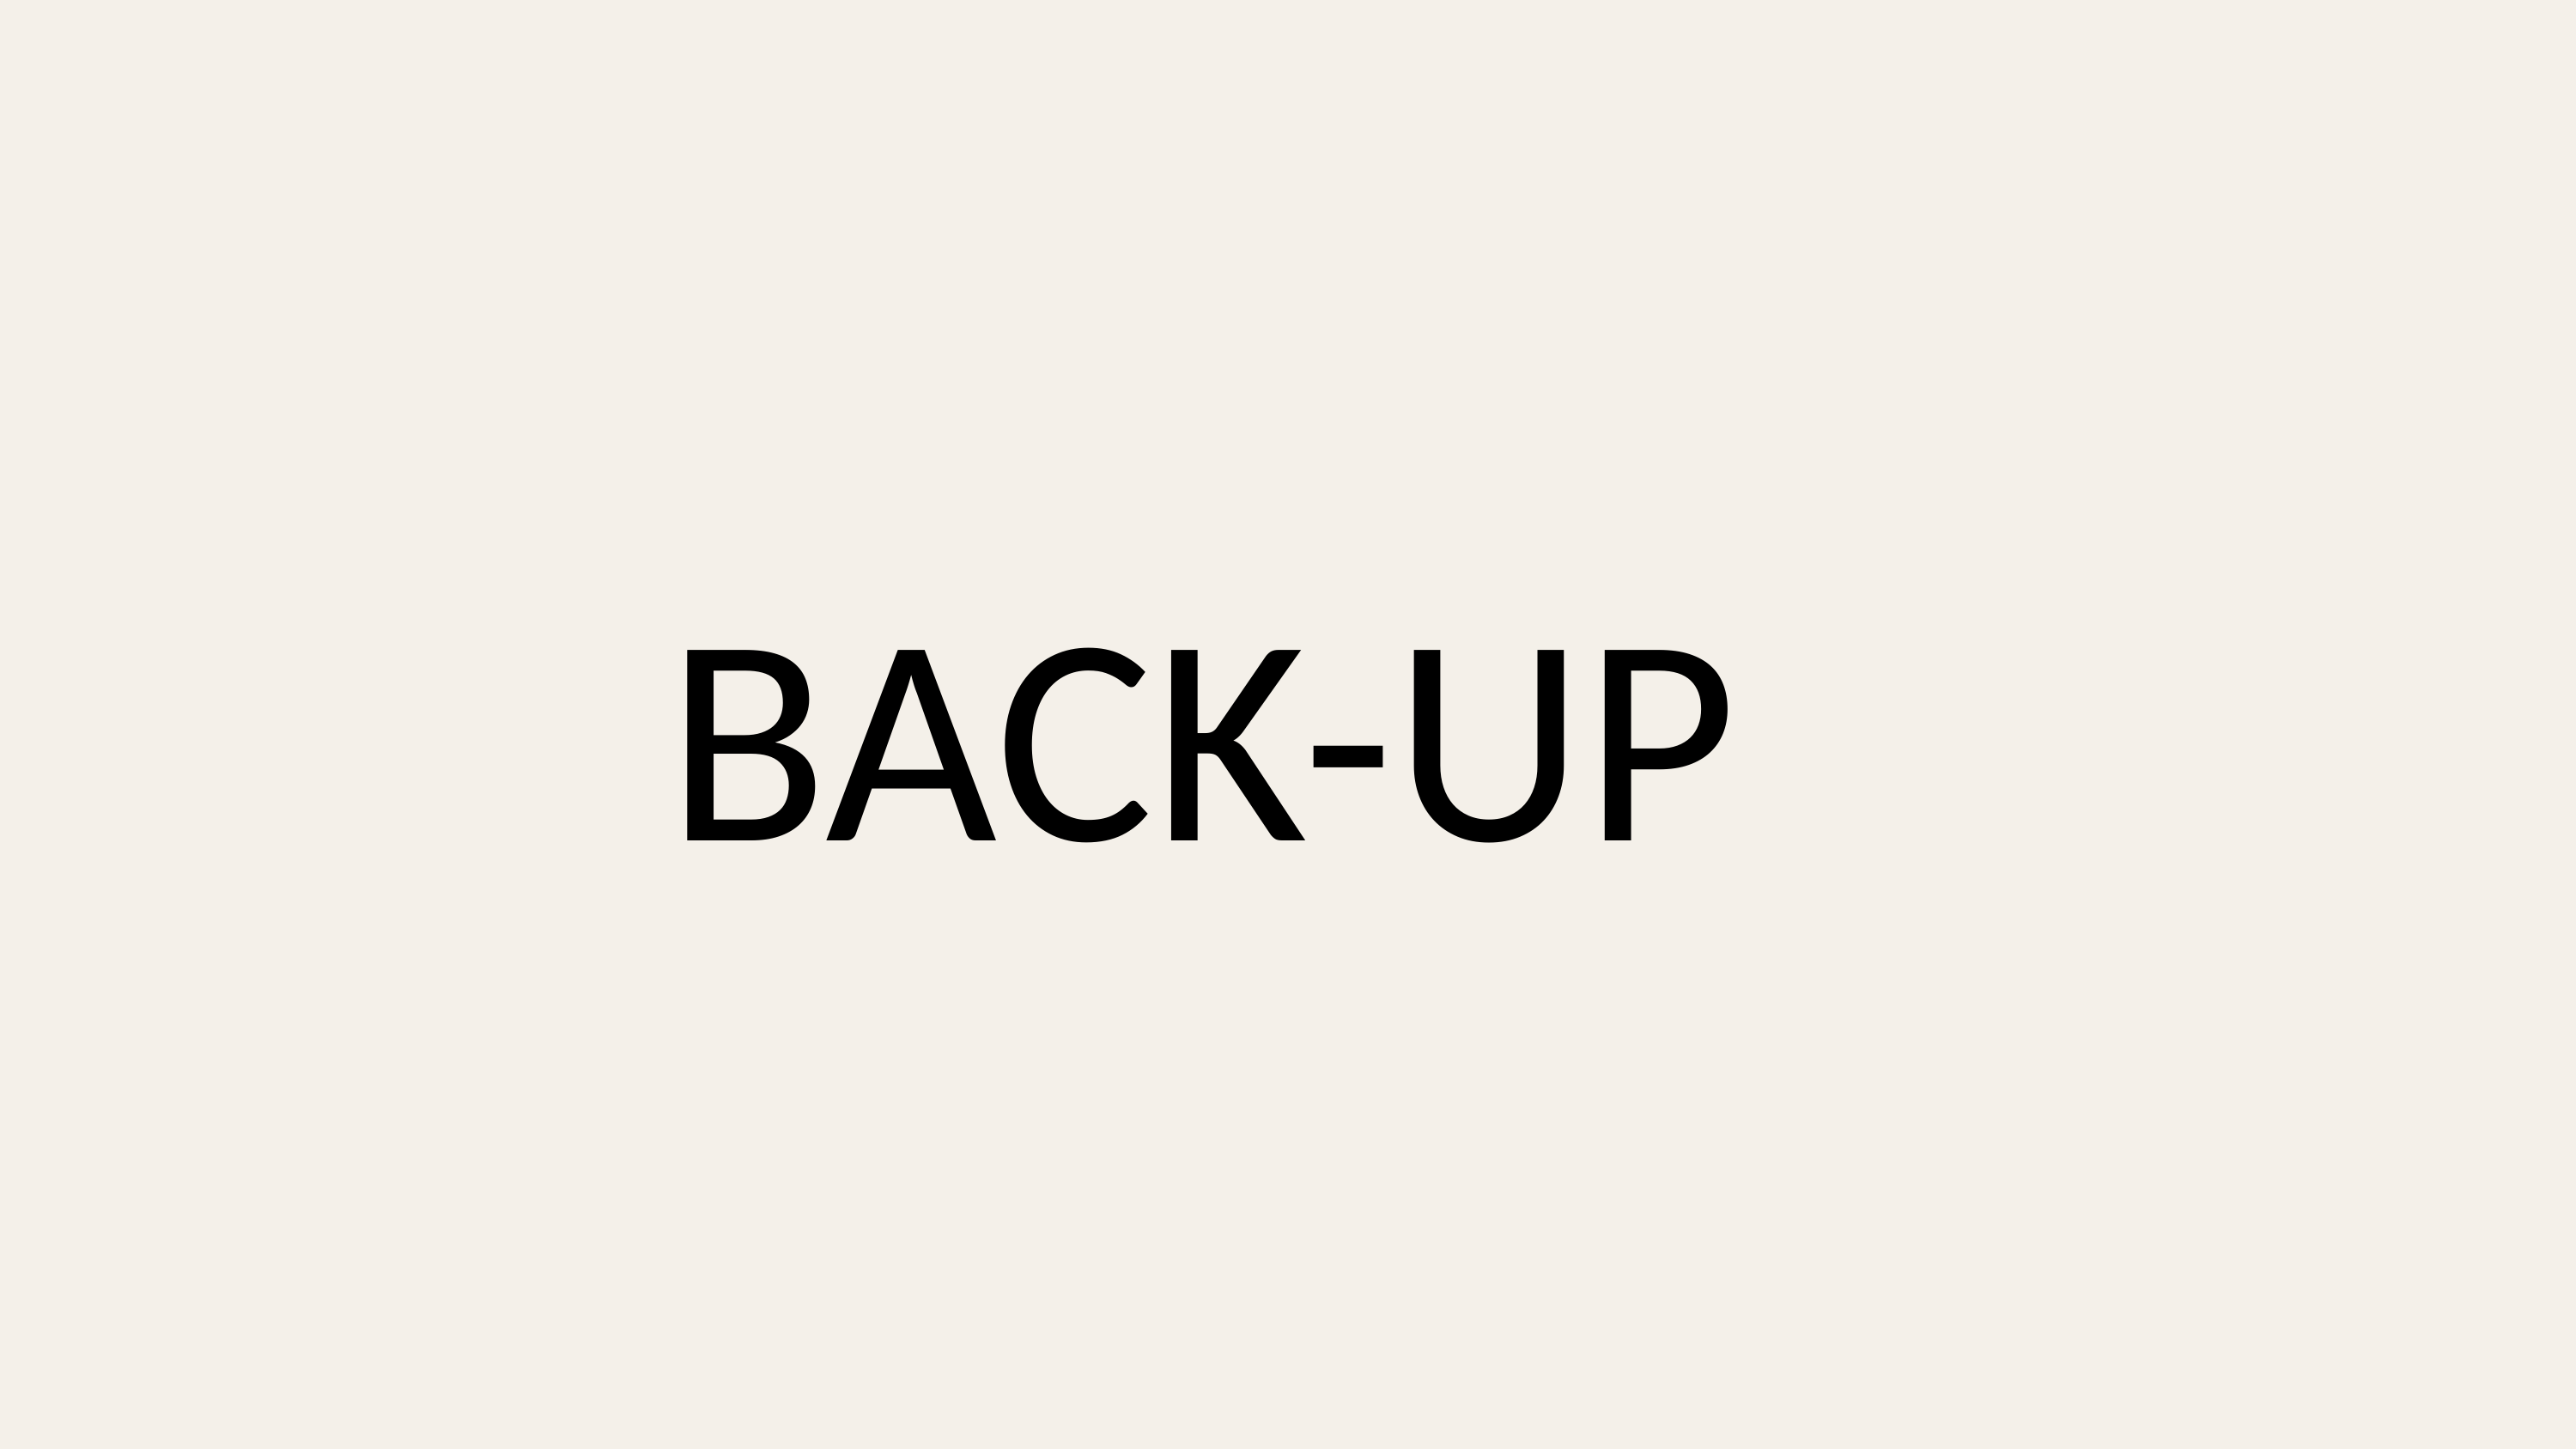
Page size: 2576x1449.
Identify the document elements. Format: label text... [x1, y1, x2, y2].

text_box BACK-UP [311, 537, 2093, 907]
